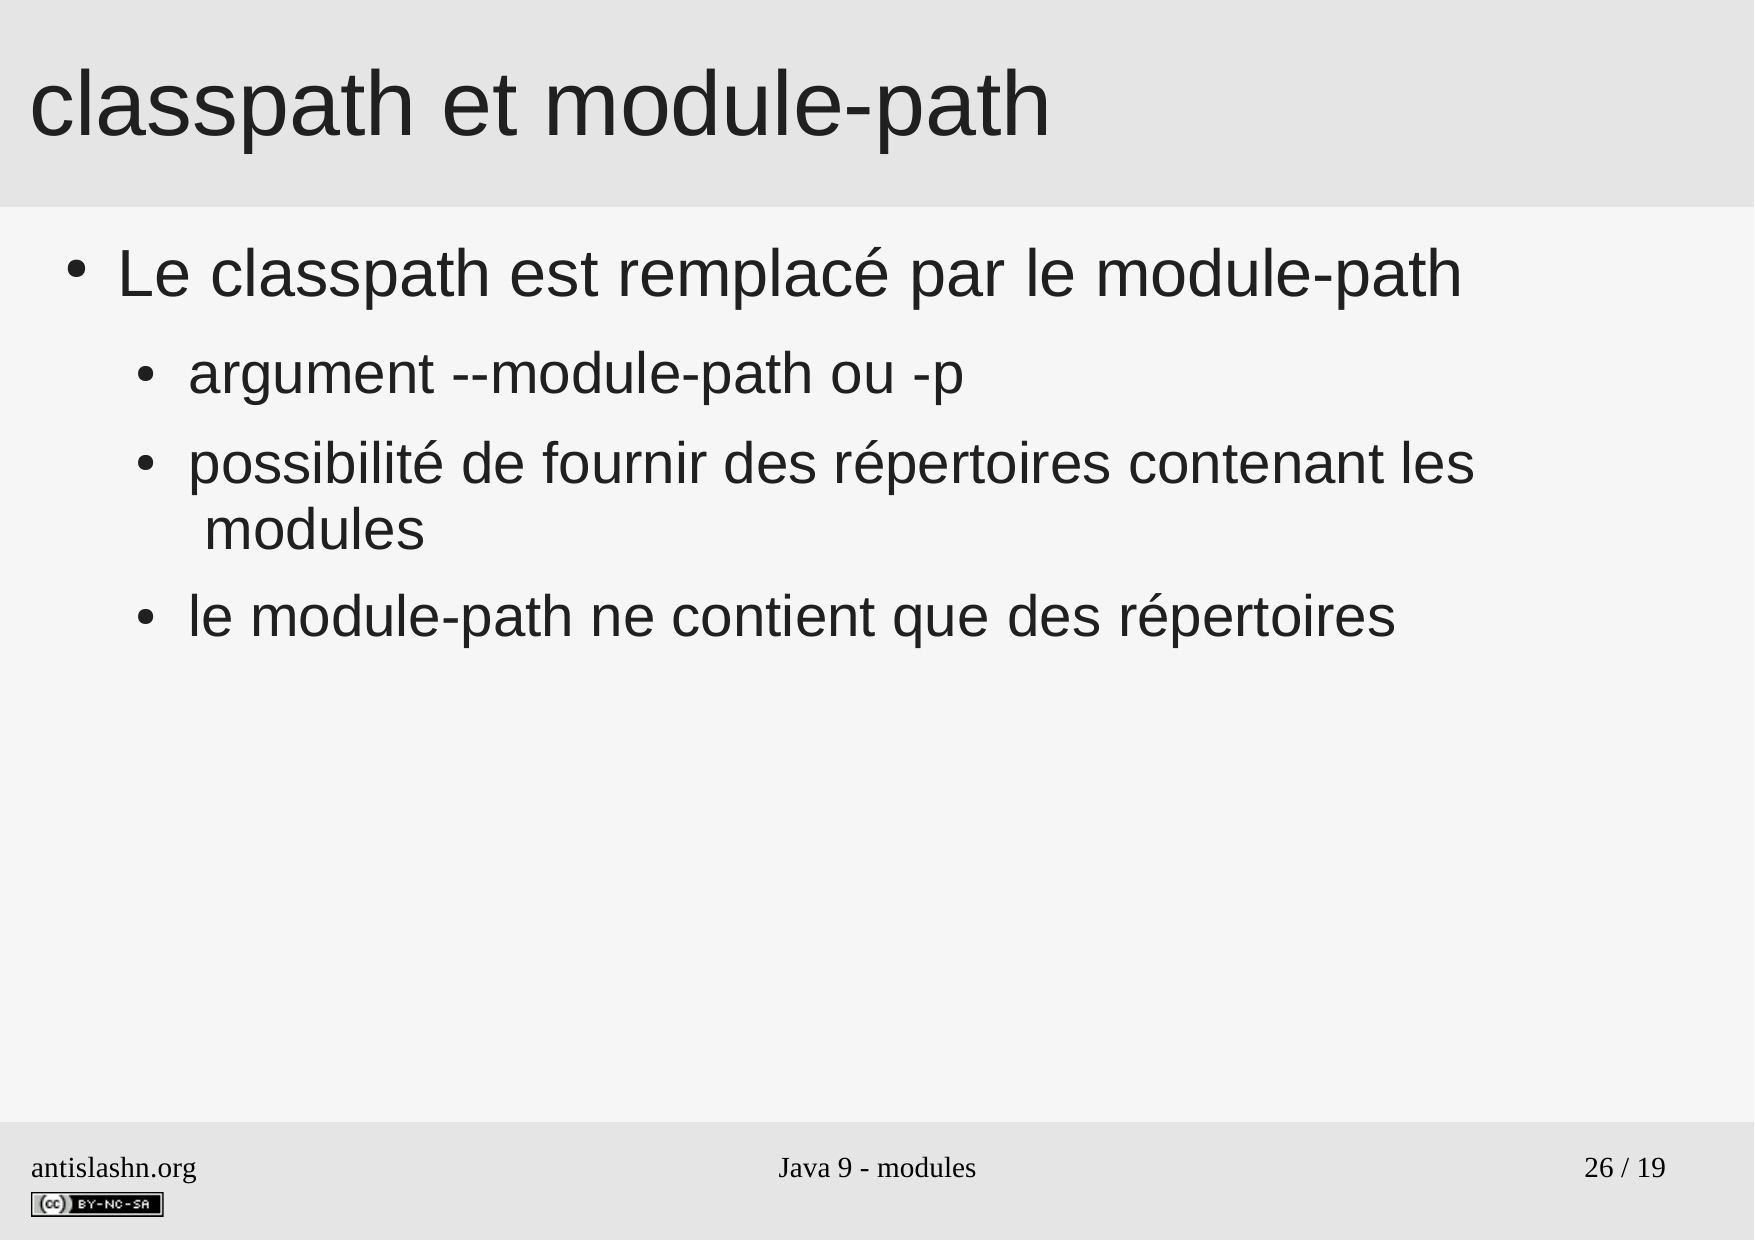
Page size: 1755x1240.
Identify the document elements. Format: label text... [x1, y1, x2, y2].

text_box ● [133, 595, 159, 630]
slide_number antislashn.org [29, 1149, 197, 1240]
footer Java 9 - modules [776, 1149, 979, 1240]
title classpath et module-path [27, 41, 1056, 251]
slide_number 26 / 19 [1578, 1149, 1668, 1240]
text_box Le classpath est remplacé par le module-path [62, 227, 1471, 310]
text_box ● [133, 441, 159, 476]
text_box ● [133, 352, 159, 387]
text_box argument --module-path ou -p possibilité de fournir des répertoires contenant les modules le module-path ne contient que des répertoires [186, 313, 1480, 649]
